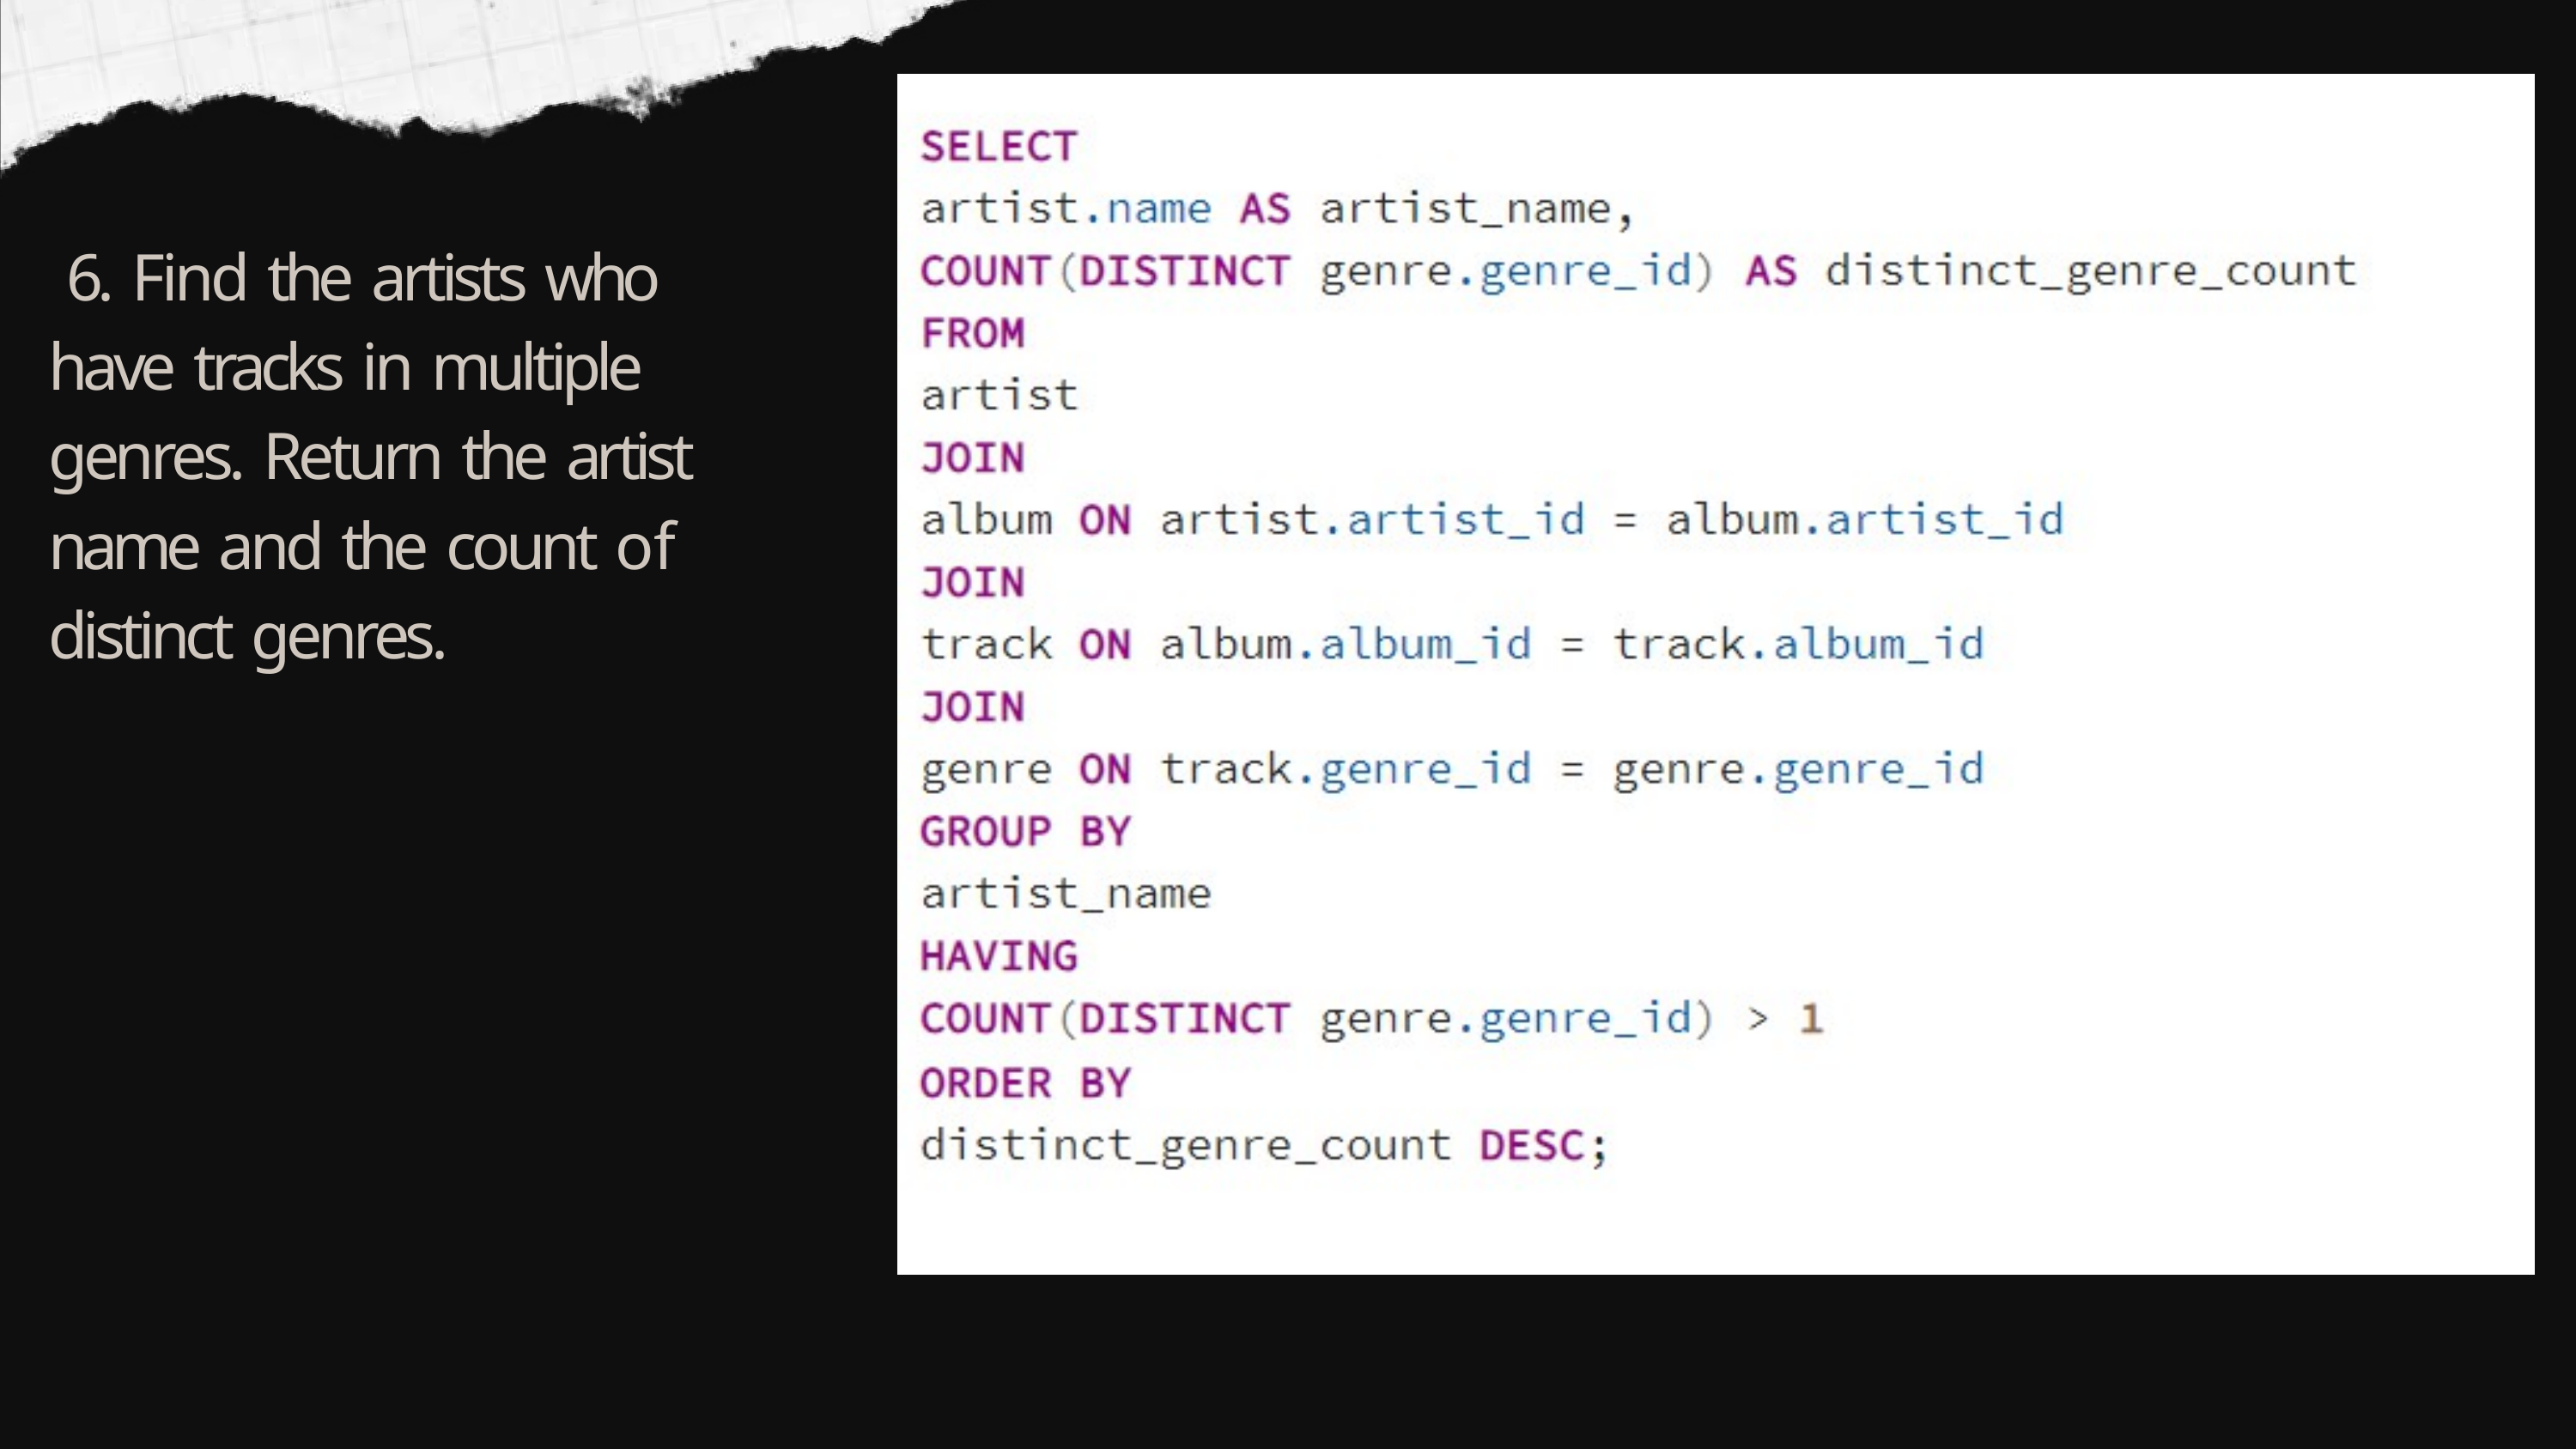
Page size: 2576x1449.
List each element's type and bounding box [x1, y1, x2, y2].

picture [0, 0, 2576, 1449]
text_box [0, 0, 2535, 1275]
